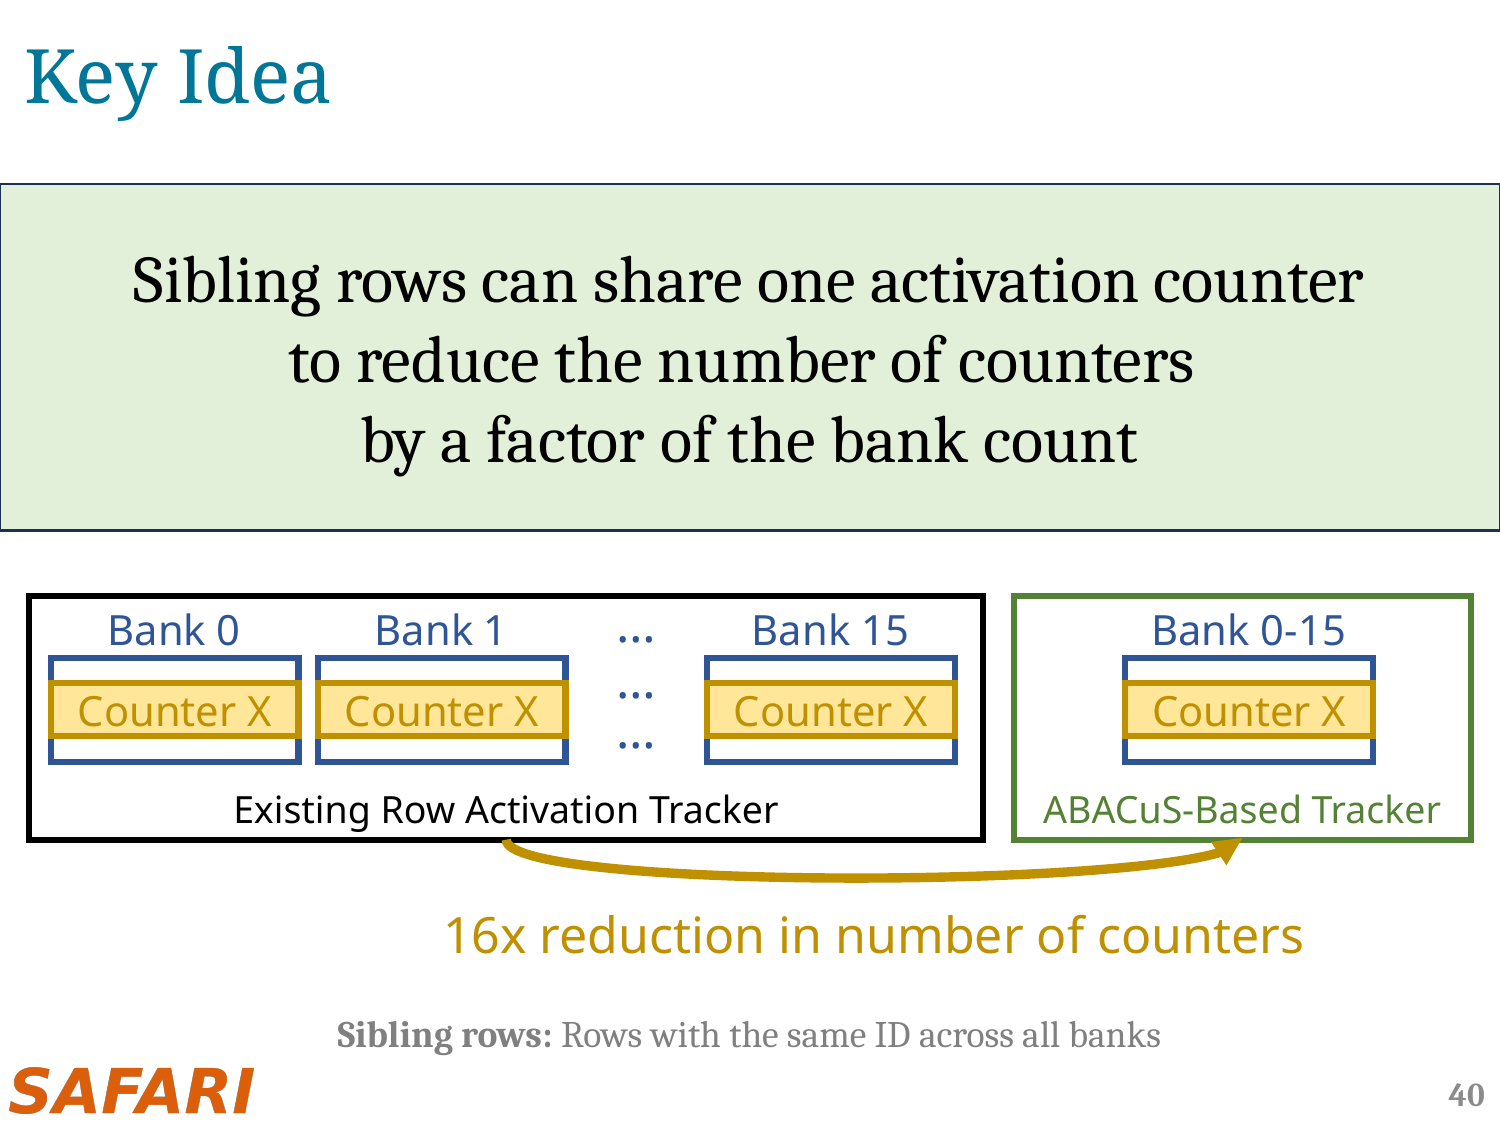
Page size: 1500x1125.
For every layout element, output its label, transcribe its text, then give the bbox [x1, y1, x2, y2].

text_box [1013, 595, 1472, 841]
text_box Bank 1 [337, 596, 532, 661]
text_box Sibling rows: Rows with the same ID across all banks [322, 1002, 873, 1063]
title Key Idea [0, 0, 1500, 163]
text_box Bank 0 [70, 596, 279, 661]
text_box … [532, 717, 741, 766]
slide_number 40 [1162, 1063, 1500, 1124]
text_box … [532, 660, 741, 717]
text_box [875, 595, 984, 841]
text_box Sibling rows can share one activation counter to reduce the number of counters by a factor of the bank count [118, 228, 1381, 484]
text_box 16x reduction in number of counters [875, 896, 1320, 971]
text_box [741, 737, 873, 763]
text_box [50, 657, 300, 682]
text_box [317, 657, 532, 682]
text_box Bank 15 [741, 596, 873, 661]
picture [9, 1067, 254, 1114]
text_box 16x reduction in number of counters [428, 896, 873, 971]
text_box Existing Row Activation Tracker [218, 779, 794, 839]
text_box Sibling rows: Rows with the same ID across all banks [875, 1002, 1178, 1063]
text_box [317, 737, 532, 763]
text_box ABACuS-Based Tracker [1028, 778, 1457, 838]
text_box … [532, 584, 741, 660]
text_box [741, 661, 873, 682]
text_box [875, 657, 956, 682]
text_box [50, 737, 300, 763]
text_box [28, 595, 873, 841]
text_box Counter X [875, 682, 956, 737]
text_box Counter X [50, 682, 300, 737]
text_box Bank 15 [875, 596, 935, 661]
text_box [0, 183, 1500, 532]
text_box Counter X [741, 682, 873, 737]
text_box Counter X [317, 682, 532, 737]
text_box [875, 737, 956, 763]
